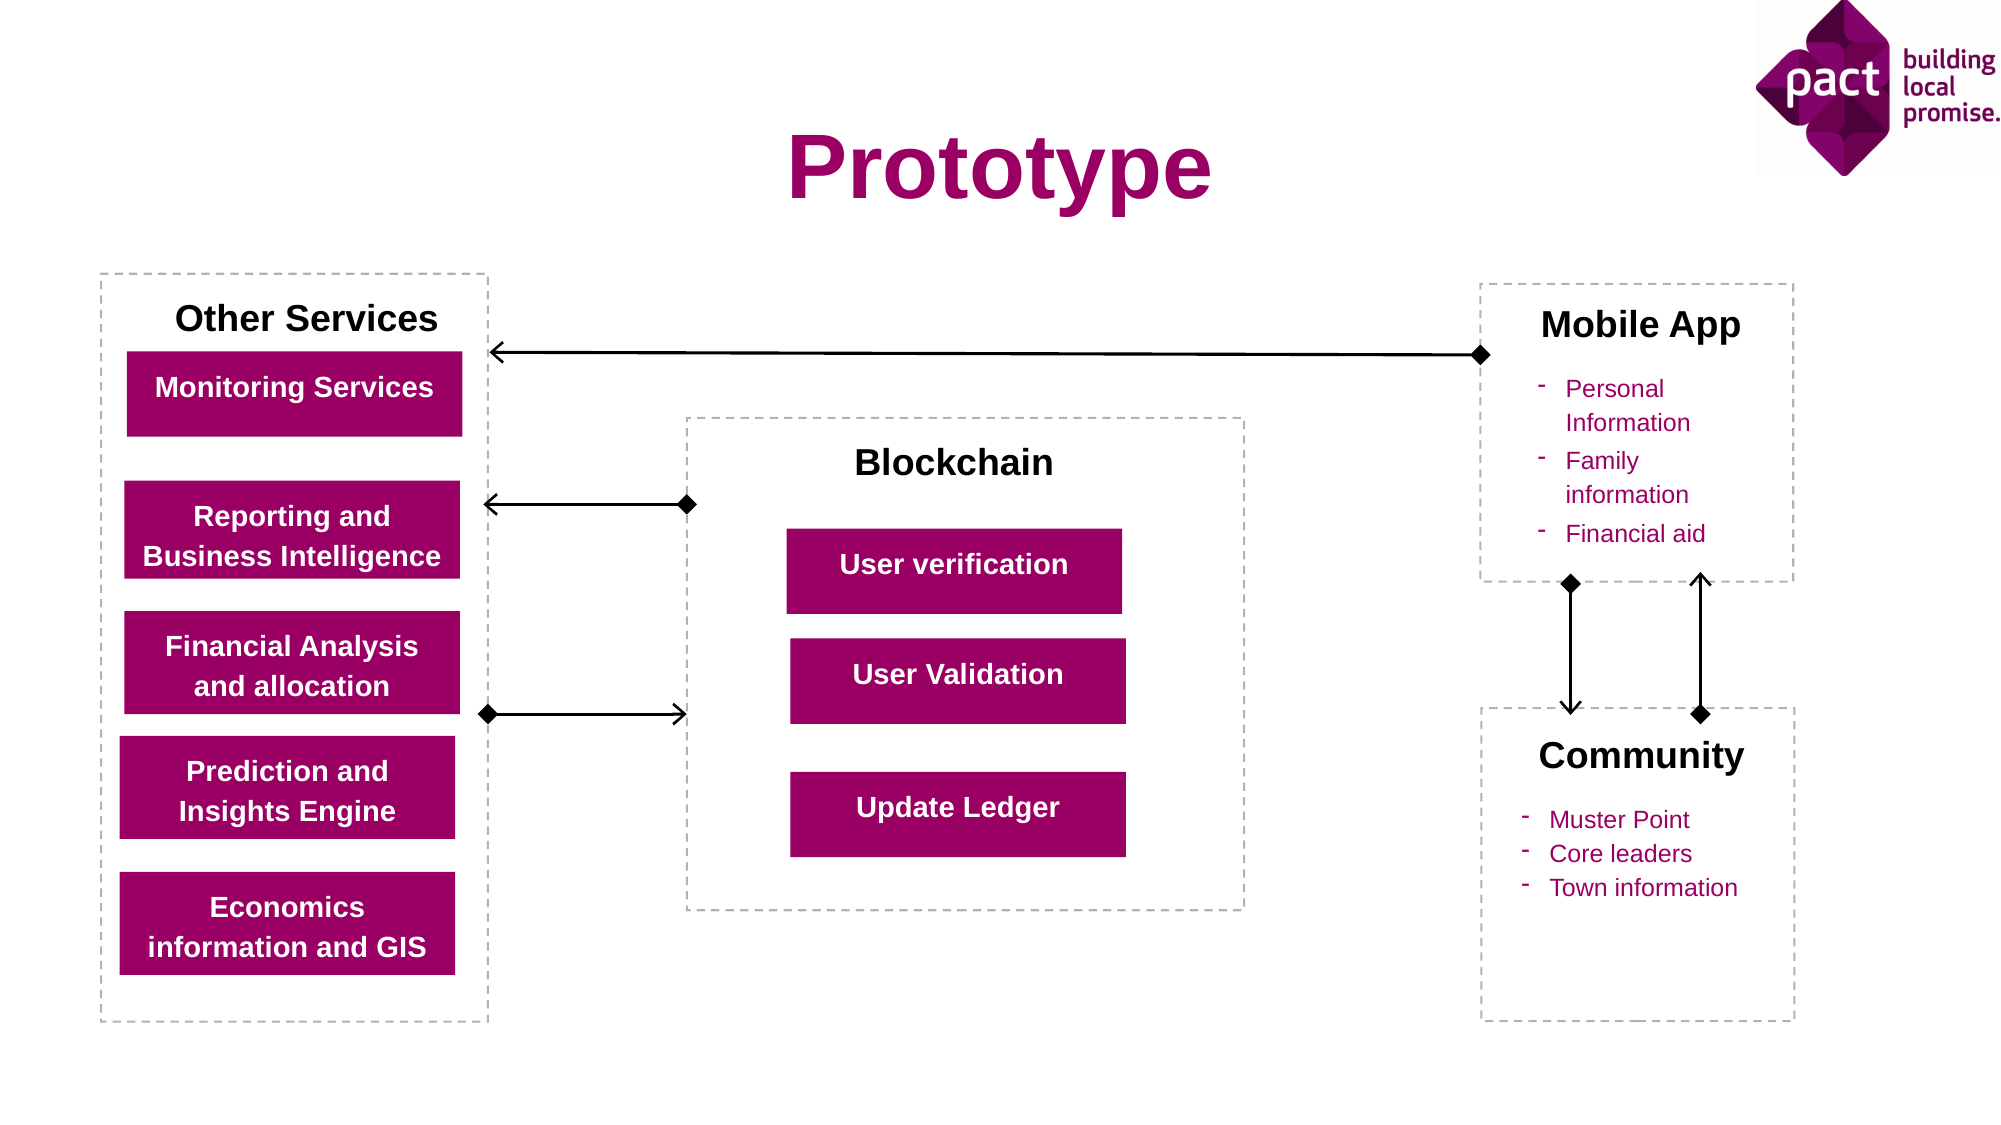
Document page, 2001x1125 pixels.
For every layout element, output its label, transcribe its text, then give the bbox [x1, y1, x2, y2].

text_box Personal Information Family information Financial aid [1522, 355, 1785, 568]
text_box User Validation [789, 637, 1127, 725]
title Prototype [137, 59, 1863, 278]
text_box Muster Point Core leaders Town information [1505, 786, 1768, 999]
text_box Prediction and Insights Engine [119, 735, 456, 840]
text_box Monitoring Services [126, 350, 463, 438]
text_box [1480, 707, 1795, 1022]
text_box [686, 417, 1245, 911]
text_box User verification [786, 528, 1123, 615]
text_box [1479, 283, 1794, 583]
text_box Reporting and Business Intelligence [123, 480, 461, 580]
text_box Economics information and GIS [119, 871, 456, 976]
text_box Financial Analysis and allocation [123, 610, 461, 715]
text_box Community [1524, 723, 1761, 784]
picture [1756, 0, 2000, 176]
text_box Other Services [159, 286, 454, 347]
text_box [100, 273, 489, 1023]
text_box Update Ledger [789, 771, 1127, 858]
text_box Mobile App [1506, 293, 1777, 353]
text_box Blockchain [786, 430, 1123, 491]
